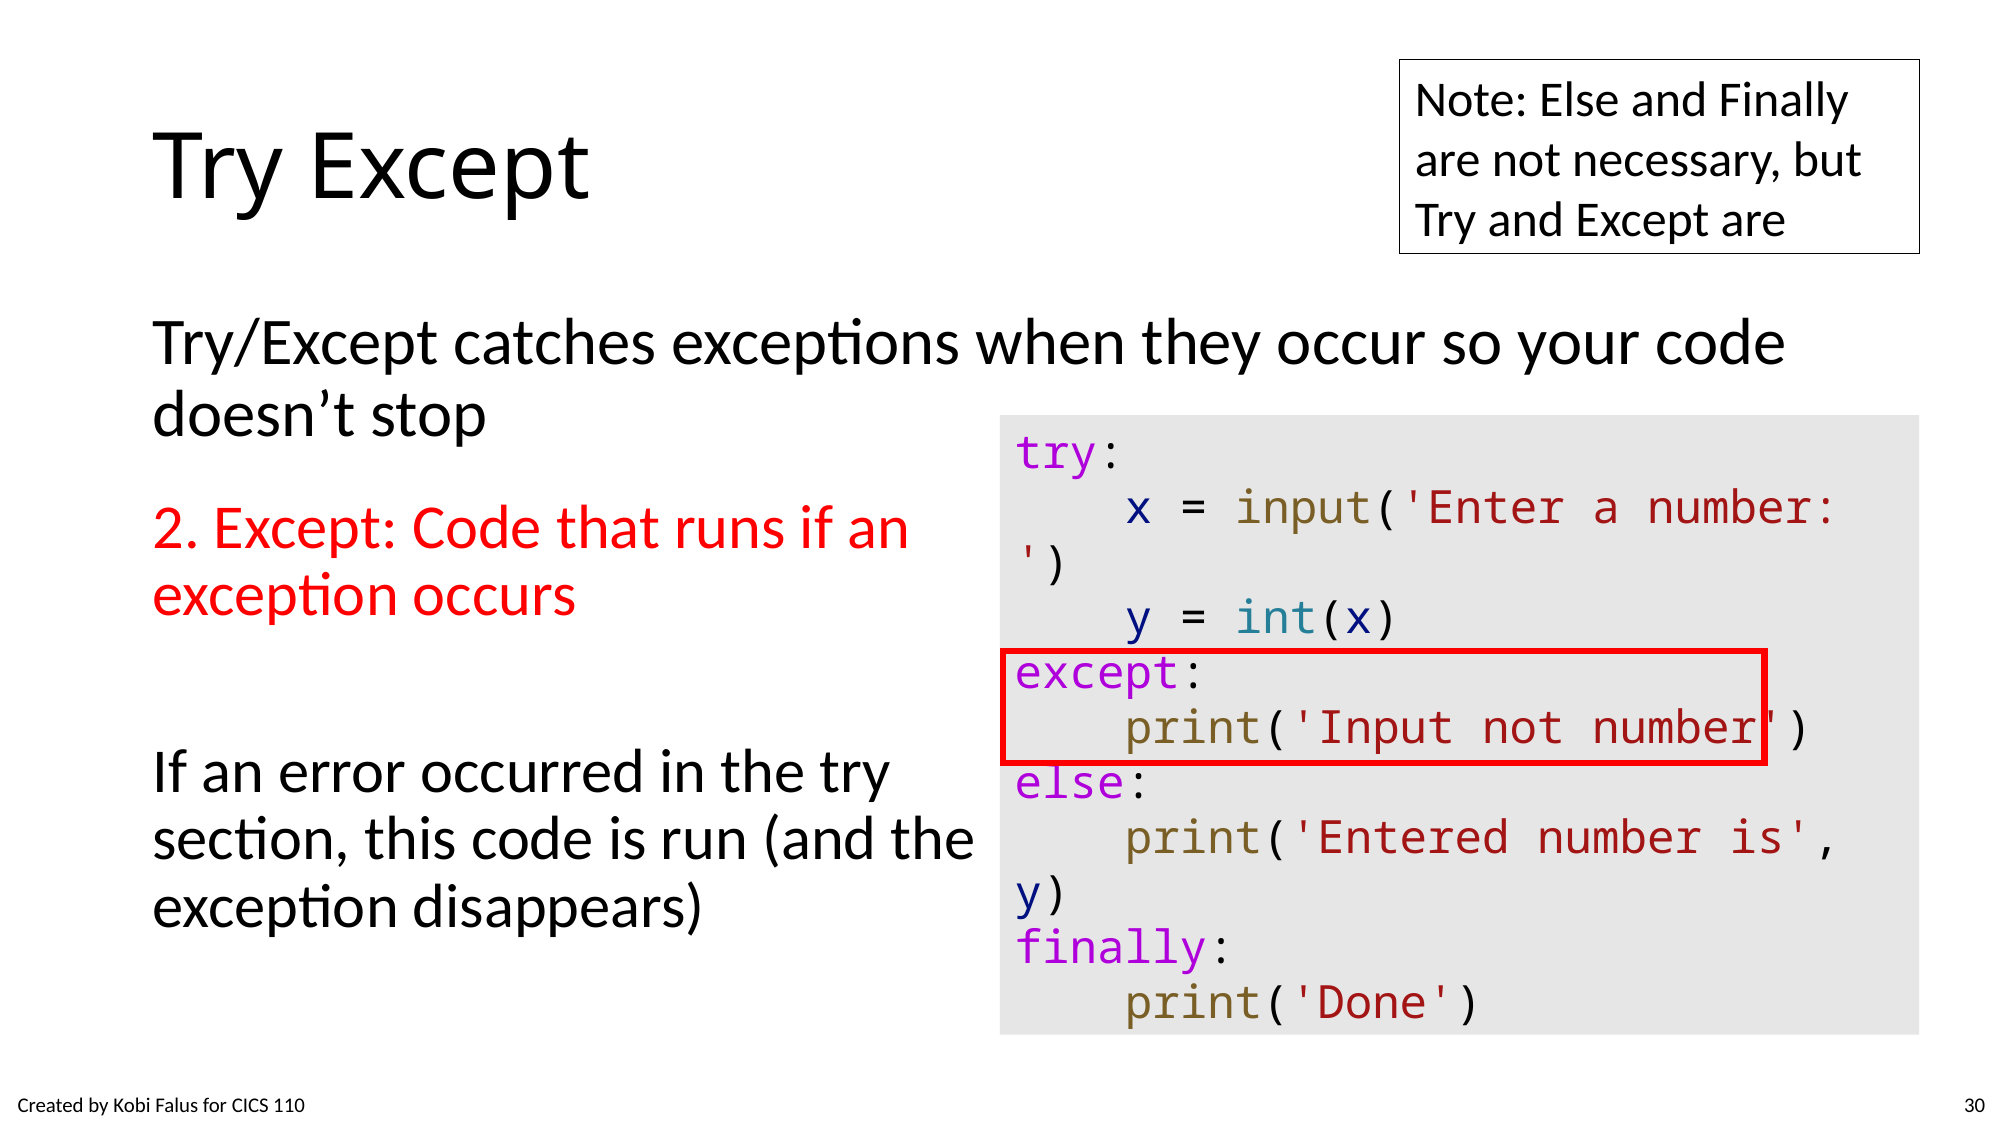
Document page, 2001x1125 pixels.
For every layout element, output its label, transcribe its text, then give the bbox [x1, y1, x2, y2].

text_box [1002, 650, 1765, 764]
text_box 2. Except: Code that runs if an exception occurs If an error occurred in the try section, this code is run (and the exception disappears) [137, 486, 1038, 999]
text_box try: x = input('Enter a number: ') y = int(x) except: print('Input not number') else: print('Entered number is', y) finally: print('Done') [999, 415, 1920, 1035]
text_box Note: Else and Finally are not necessary, but Try and Except are [1399, 59, 1920, 254]
list Try/Except catches exceptions when they occur so your code doesn’t stop [137, 299, 1863, 467]
title Try Except [137, 59, 1863, 278]
